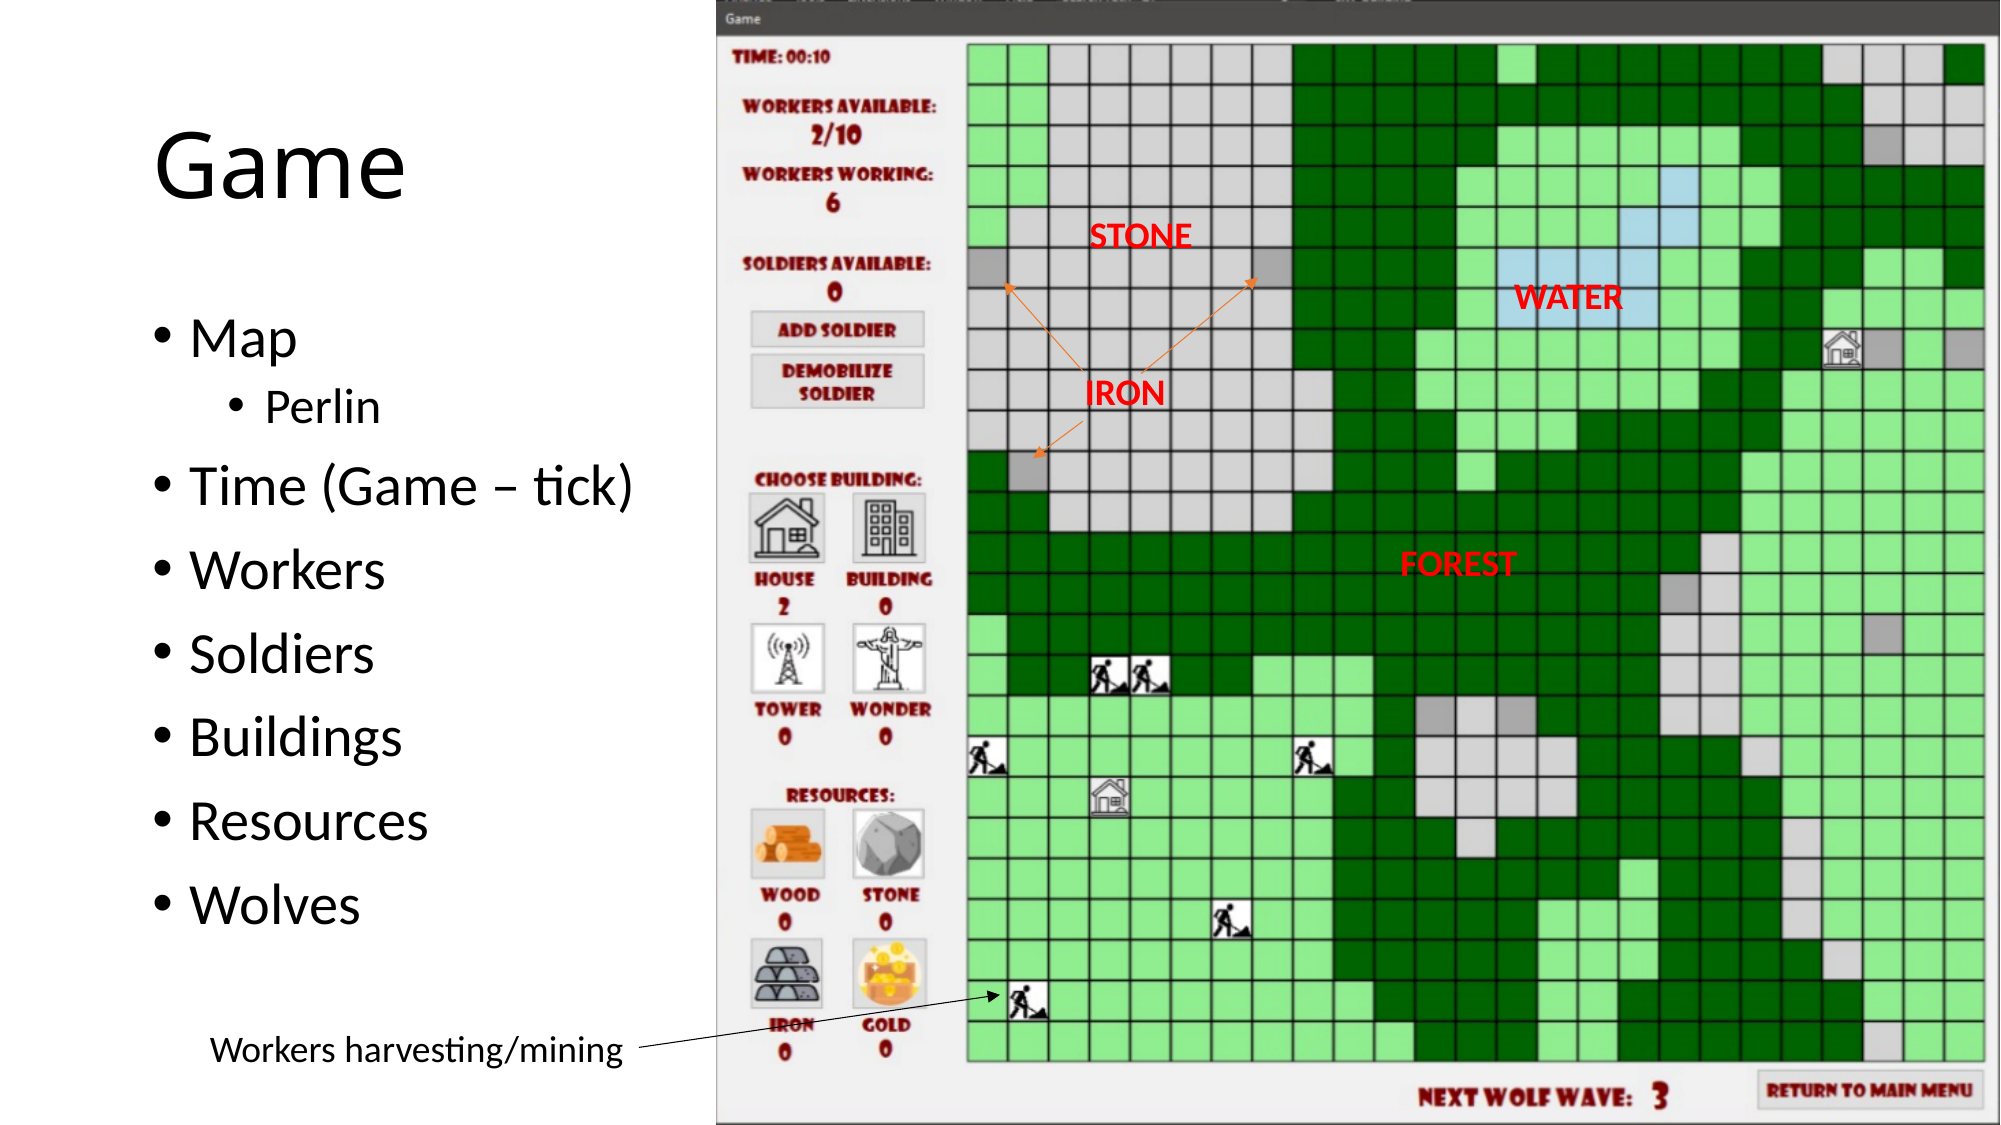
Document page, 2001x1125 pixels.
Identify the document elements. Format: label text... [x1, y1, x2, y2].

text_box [1003, 281, 1083, 371]
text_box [641, 994, 1000, 1048]
picture [716, 0, 2000, 1125]
title Game [137, 59, 716, 278]
list Map Perlin Time (Game – tick) Workers Soldiers Buildings Resources Wolves [137, 299, 716, 1014]
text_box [1032, 421, 1083, 459]
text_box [1141, 277, 1258, 374]
text_box Workers harvesting/mining [120, 1017, 639, 1078]
